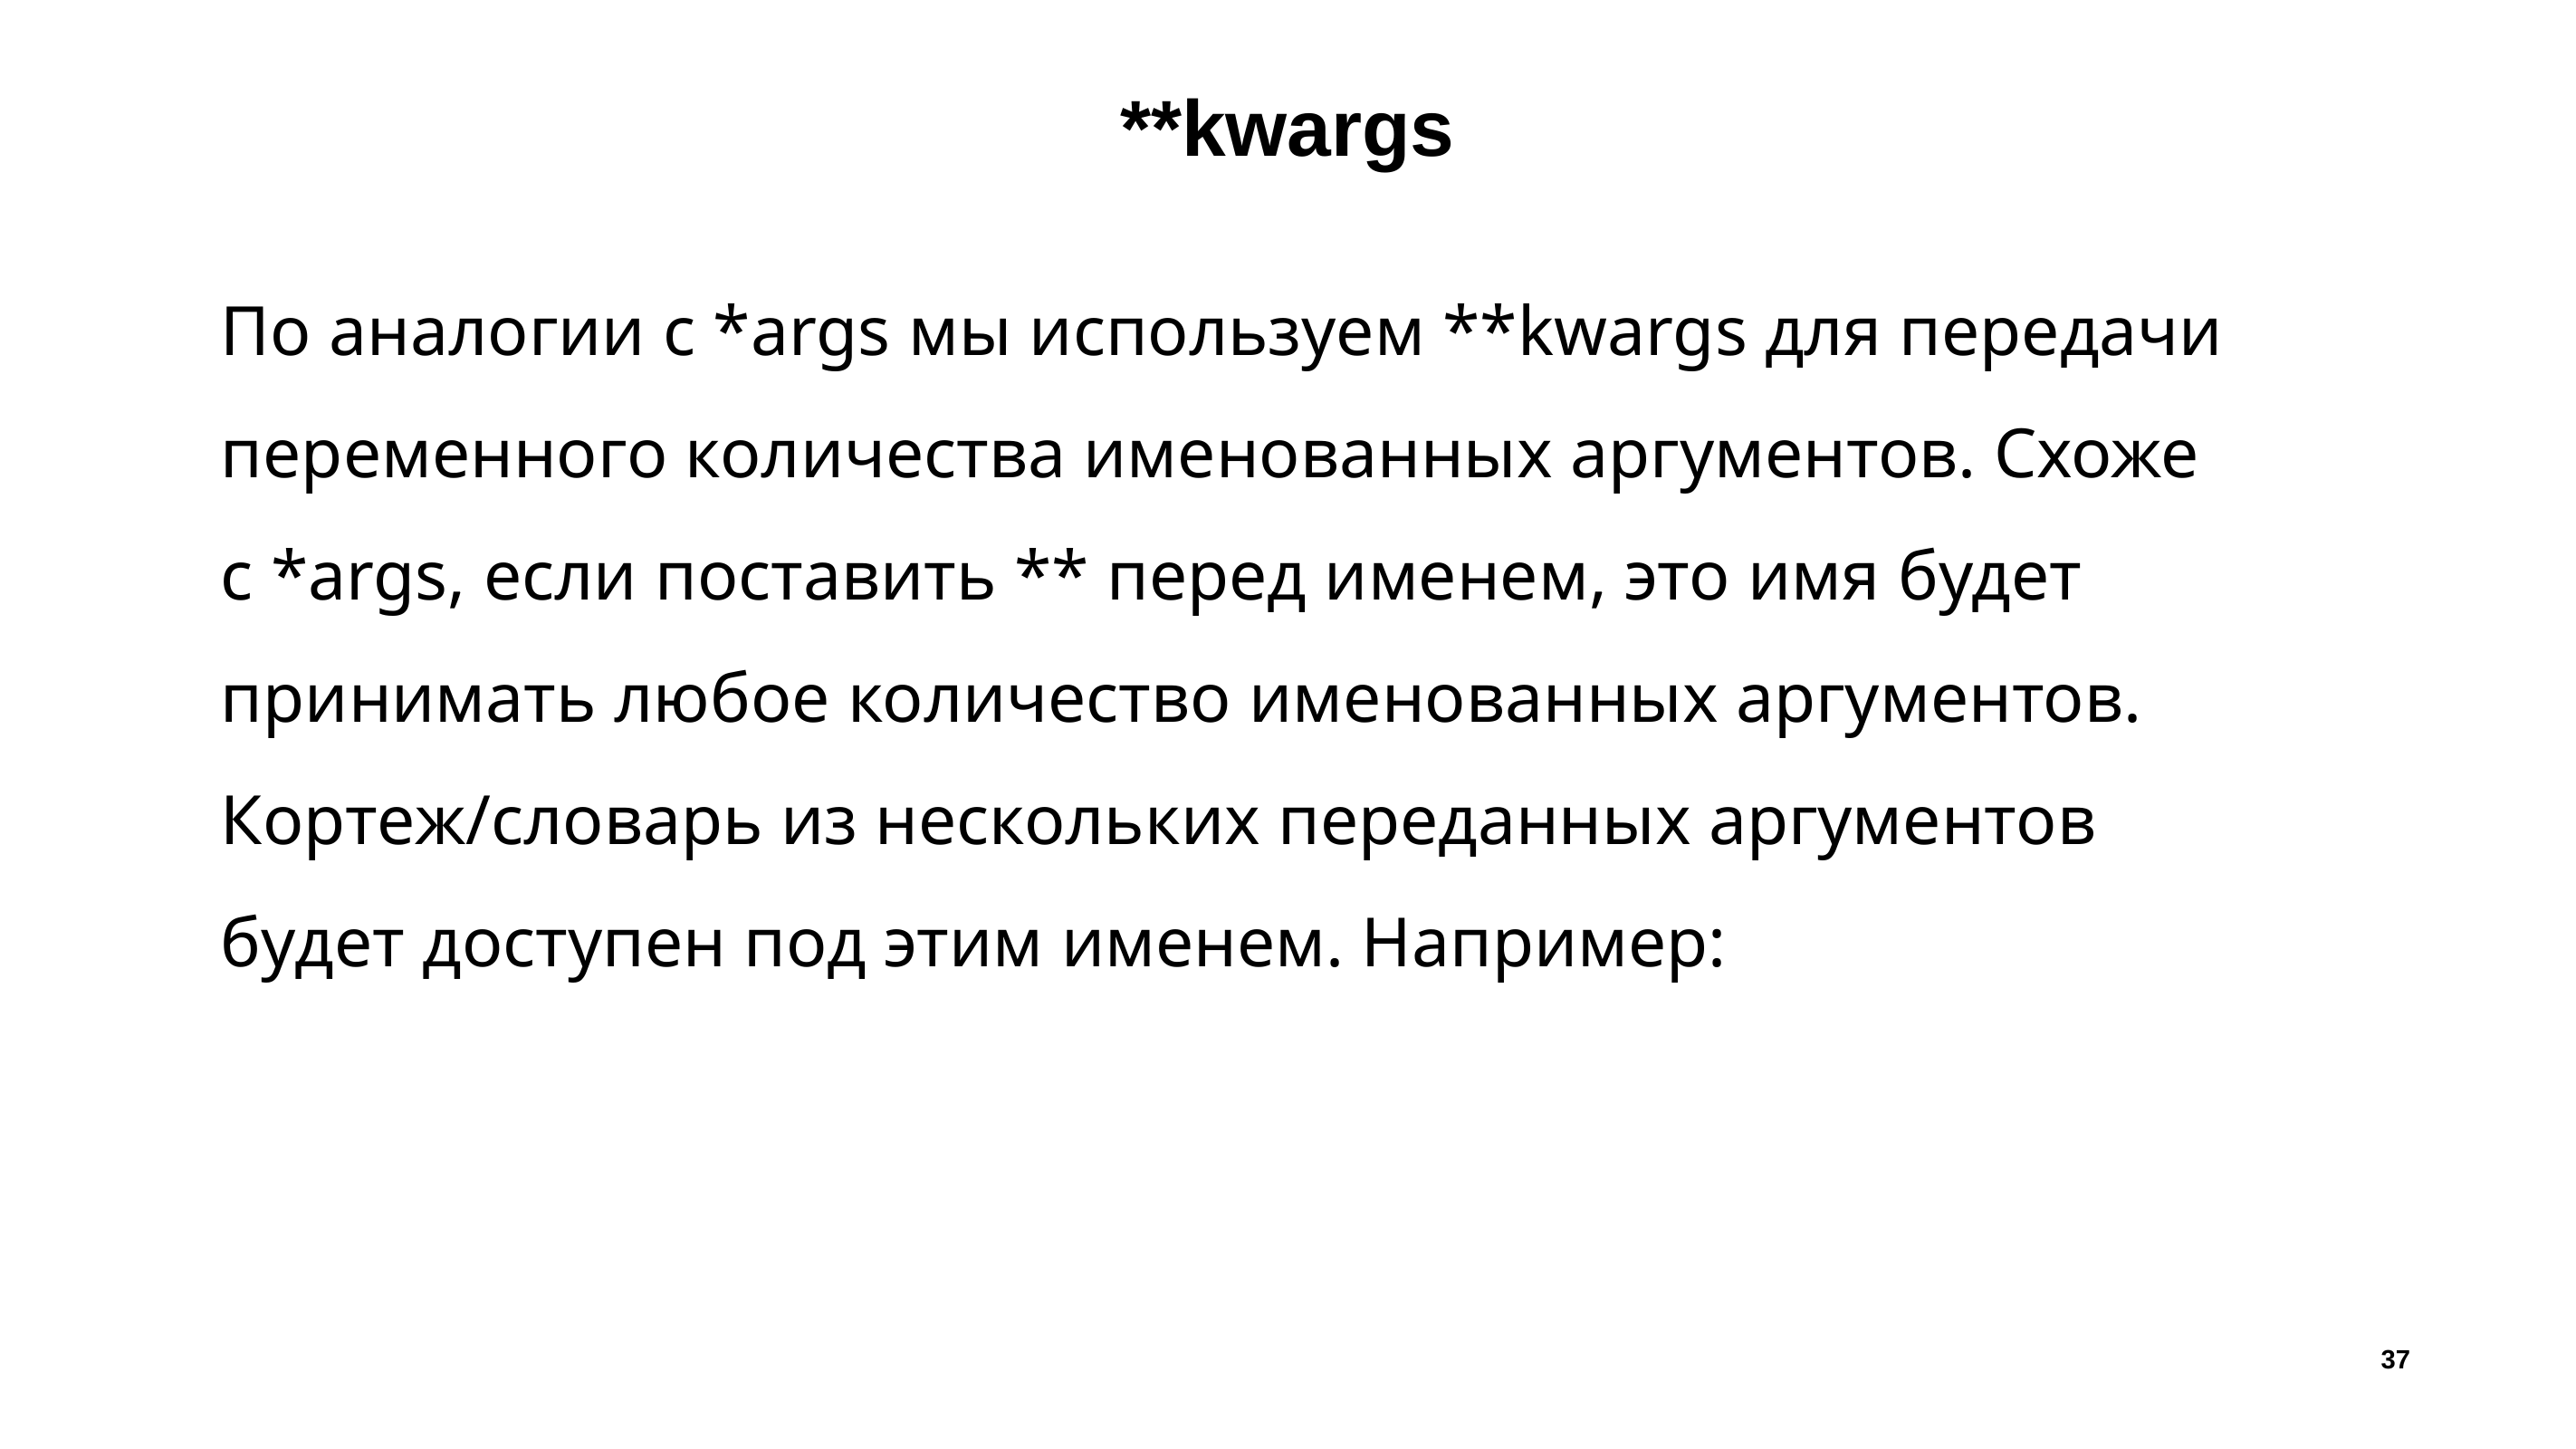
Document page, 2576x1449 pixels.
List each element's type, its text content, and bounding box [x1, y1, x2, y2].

text_box По аналогии с *args мы используем **kwargs для передачи переменного количества именованных аргументов. Схоже с *args, если поставить ** перед именем, это имя будет принимать любое количество именованных аргументов. Кортеж/словарь из нескольких переданных аргументов будет доступен под этим именем. Например: [207, 240, 2304, 987]
title **kwargs [160, 71, 2415, 241]
slide_number 37 [2279, 1332, 2416, 1383]
